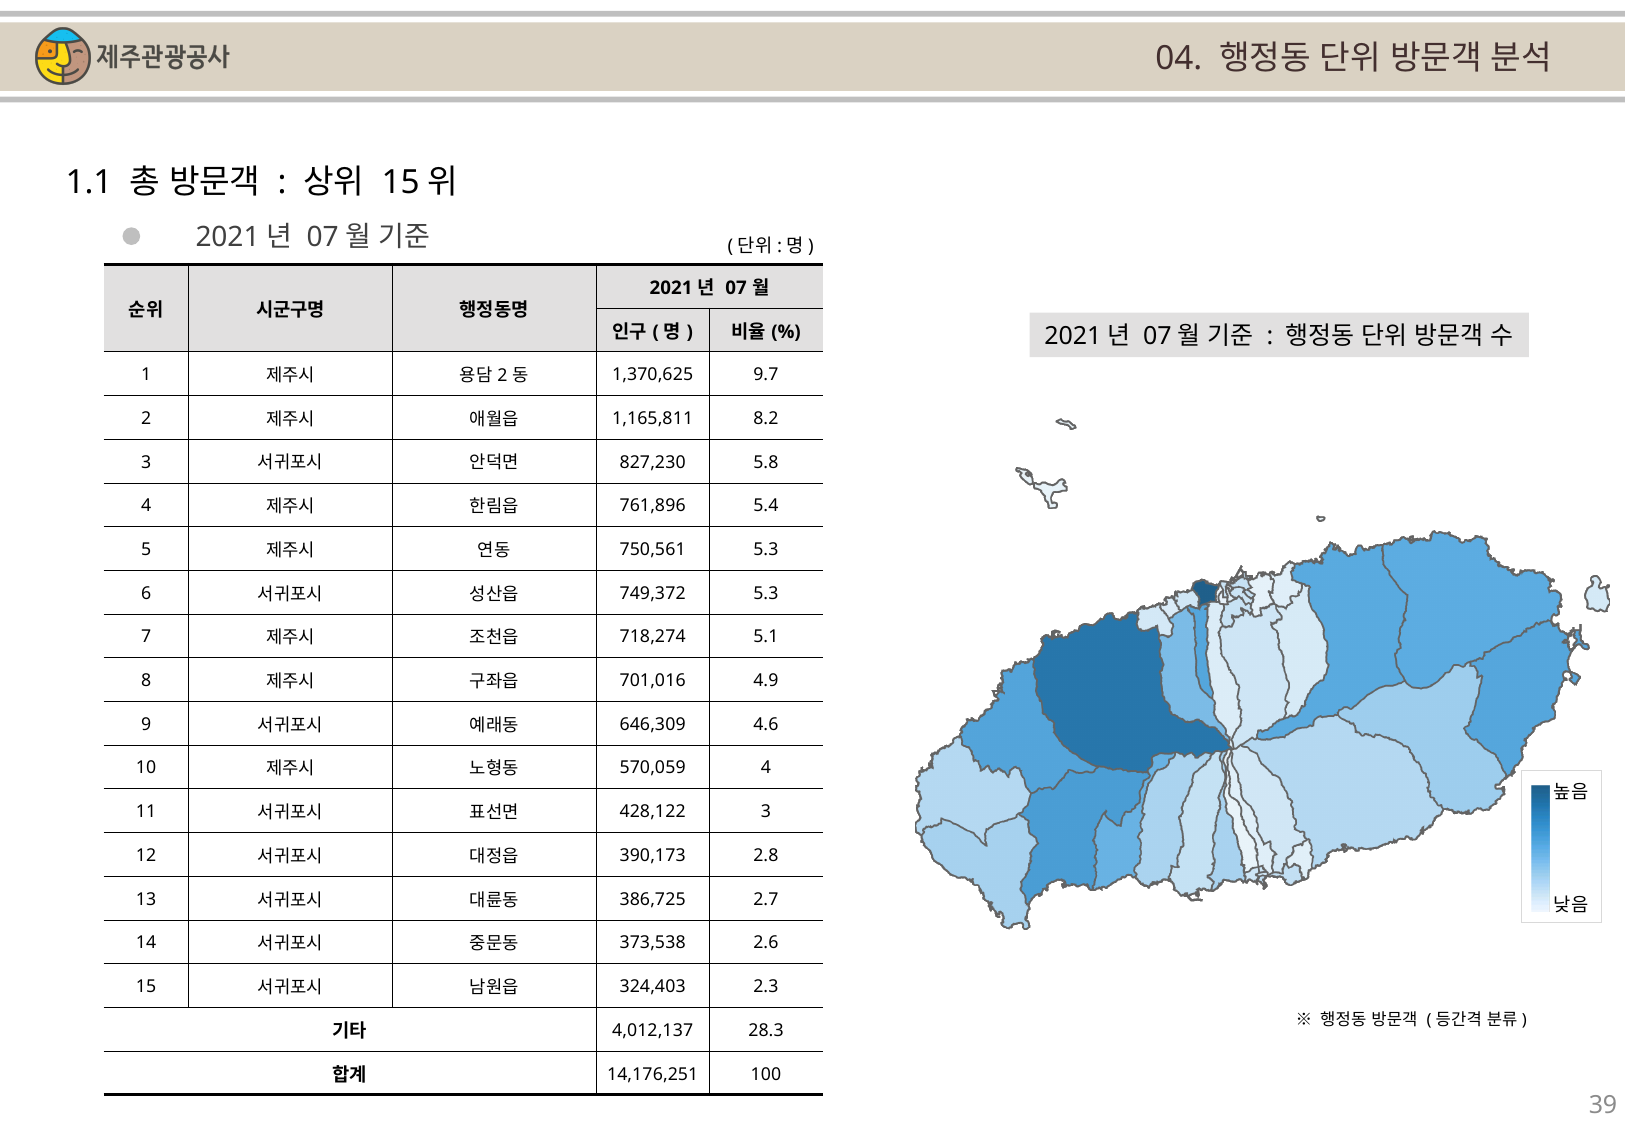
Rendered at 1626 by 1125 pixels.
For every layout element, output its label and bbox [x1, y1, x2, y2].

table_cell [710, 352, 823, 395]
table_cell [597, 964, 709, 1007]
table_cell [597, 1008, 709, 1051]
table_cell [104, 964, 188, 1007]
table_cell [597, 877, 709, 920]
table_cell [189, 571, 392, 614]
table_cell [710, 396, 823, 439]
table_cell [597, 658, 709, 701]
table_cell [393, 746, 596, 788]
table_cell [189, 789, 392, 832]
table_cell [597, 789, 709, 832]
table_cell [189, 396, 392, 439]
table_cell [393, 396, 596, 439]
table_cell [710, 877, 823, 920]
table_cell [710, 833, 823, 876]
table_cell [597, 440, 709, 483]
table_cell [393, 877, 596, 920]
table_cell [104, 833, 188, 876]
table_cell [597, 571, 709, 614]
table_cell [189, 352, 392, 395]
table_cell [189, 484, 392, 526]
table_cell [104, 615, 188, 657]
table_cell [597, 833, 709, 876]
table_cell [710, 440, 823, 483]
table_cell [104, 352, 188, 395]
table_cell [597, 527, 709, 570]
picture [915, 236, 1610, 1112]
table_cell [393, 658, 596, 701]
table_cell [104, 571, 188, 614]
table_cell [710, 921, 823, 963]
table_cell [393, 921, 596, 963]
table_header [597, 266, 823, 308]
table_cell [393, 789, 596, 832]
text_box [180, 210, 446, 260]
table_cell [393, 964, 596, 1007]
table_cell [597, 1052, 709, 1093]
table_cell [710, 484, 823, 526]
table_cell [597, 309, 709, 351]
table_cell [597, 352, 709, 395]
table_cell [189, 921, 392, 963]
table_cell [710, 658, 823, 701]
table_cell [104, 746, 188, 788]
table_cell [189, 615, 392, 657]
table_cell [710, 615, 823, 657]
table_cell [597, 921, 709, 963]
table_cell [189, 527, 392, 570]
table_cell [393, 571, 596, 614]
table_cell [393, 833, 596, 876]
table_cell [189, 702, 392, 745]
table_cell [393, 484, 596, 526]
table_cell [710, 746, 823, 788]
table_cell [189, 658, 392, 701]
text_box [1521, 770, 1618, 925]
table_cell [710, 309, 823, 351]
table_cell [104, 702, 188, 745]
table_cell [104, 921, 188, 963]
table_cell [104, 1052, 596, 1093]
text_box [121, 226, 141, 246]
table_cell [393, 440, 596, 483]
text_box [50, 152, 1144, 208]
table_cell [189, 746, 392, 788]
table_cell [710, 789, 823, 832]
table_cell [710, 964, 823, 1007]
table_cell [597, 746, 709, 788]
table_cell [710, 571, 823, 614]
table_header [104, 266, 188, 351]
table_cell [189, 877, 392, 920]
table_cell [393, 352, 596, 395]
table_cell [189, 964, 392, 1007]
table_cell [710, 1052, 823, 1093]
text_box [1042, 28, 1595, 84]
table_cell [710, 527, 823, 570]
table_cell [710, 702, 823, 745]
table_cell [104, 527, 188, 570]
table_cell [104, 658, 188, 701]
table_cell [189, 833, 392, 876]
table_cell [597, 396, 709, 439]
slide_number [1251, 1063, 1618, 1123]
table_cell [710, 1008, 823, 1051]
table_cell [104, 789, 188, 832]
table_header [189, 266, 392, 351]
table_cell [104, 396, 188, 439]
table_cell [189, 440, 392, 483]
table_cell [393, 702, 596, 745]
table_cell [104, 484, 188, 526]
text_box [713, 226, 829, 264]
table_cell [393, 527, 596, 570]
table_cell [597, 615, 709, 657]
picture [31, 26, 232, 87]
table_cell [104, 1008, 596, 1051]
table_cell [393, 615, 596, 657]
table_header [393, 266, 596, 351]
table_cell [104, 877, 188, 920]
table_cell [597, 484, 709, 526]
table_cell [597, 702, 709, 745]
table_cell [104, 440, 188, 483]
